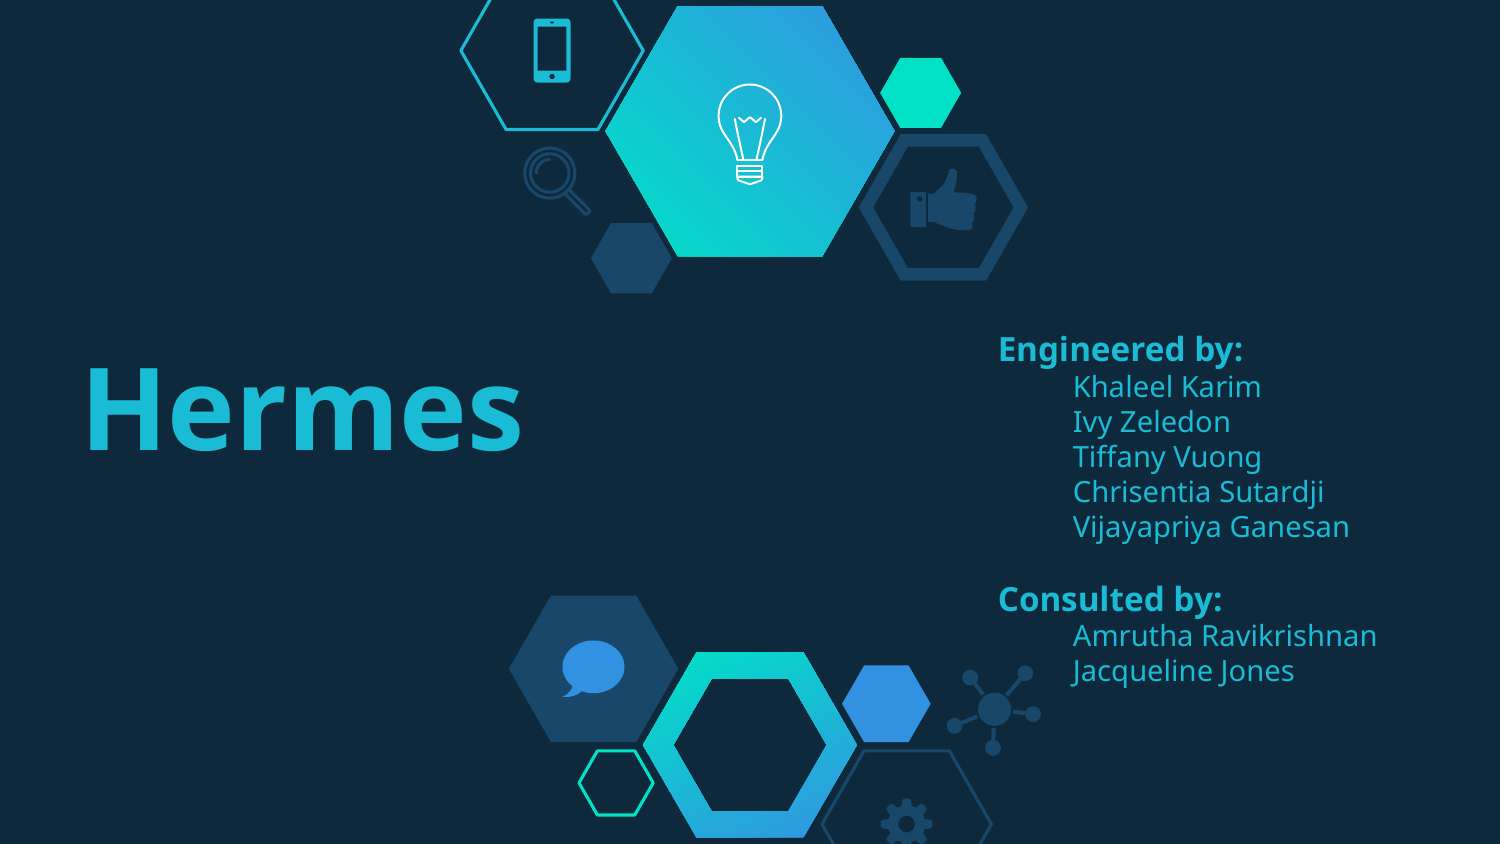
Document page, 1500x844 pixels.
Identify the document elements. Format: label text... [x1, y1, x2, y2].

title Engineered by: Khaleel Karim Ivy Zeledon Tiffany Vuong Chrisentia Sutardji Vijayapriya Ganesan Consulted by: Amrutha Ravikrishnan Jacqueline Jones [157, 336, 1431, 570]
text_box Hermes [65, 320, 782, 560]
